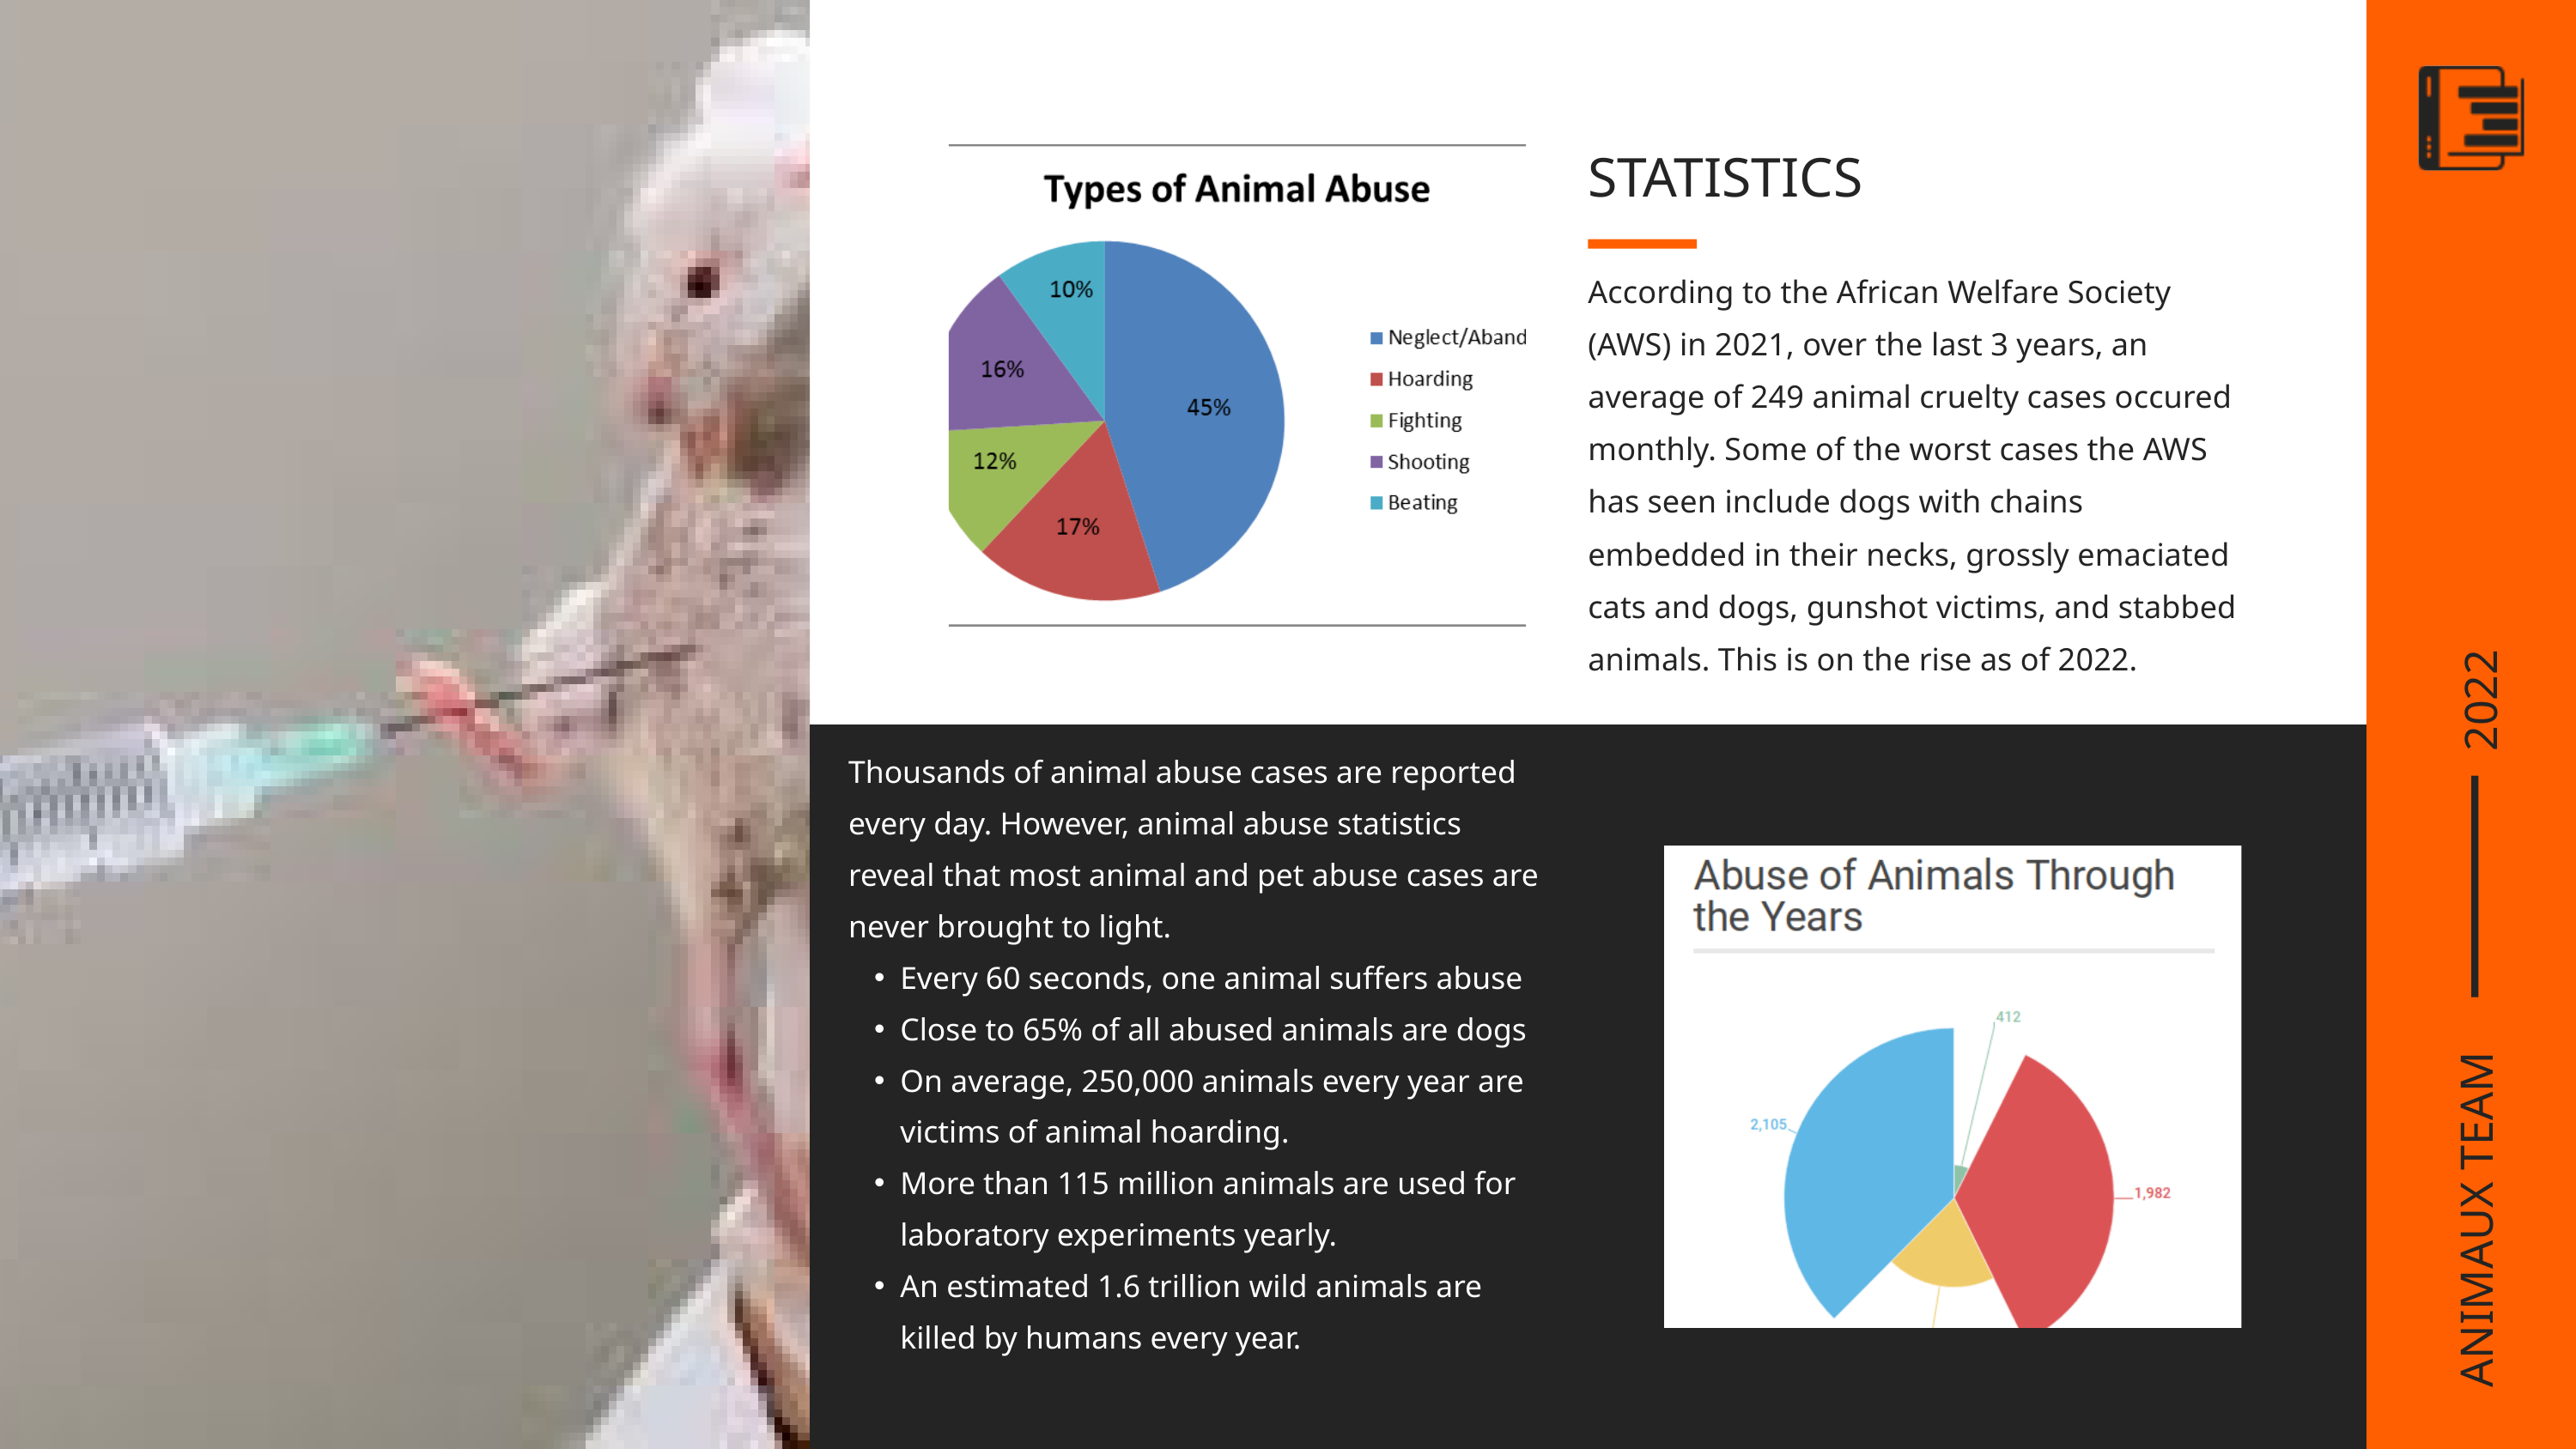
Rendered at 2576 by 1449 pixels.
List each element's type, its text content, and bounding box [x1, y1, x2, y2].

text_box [809, 724, 2366, 1449]
text_box STATISTICS [1588, 132, 2204, 209]
picture [948, 144, 1527, 627]
picture [0, 0, 811, 1449]
text_box According to the African Welfare Society (AWS) in 2021, over the last 3 years, an average of 249 animal cruelty cases occured monthly. Some of the worst cases the AWS has seen include dogs with chains embedded in their necks, grossly emaciated cats and dogs, gunshot victims, and stabbed animals. This is on the rise as of 2022. [1588, 257, 2242, 677]
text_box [2366, 0, 2576, 1449]
picture [1663, 845, 2242, 1328]
